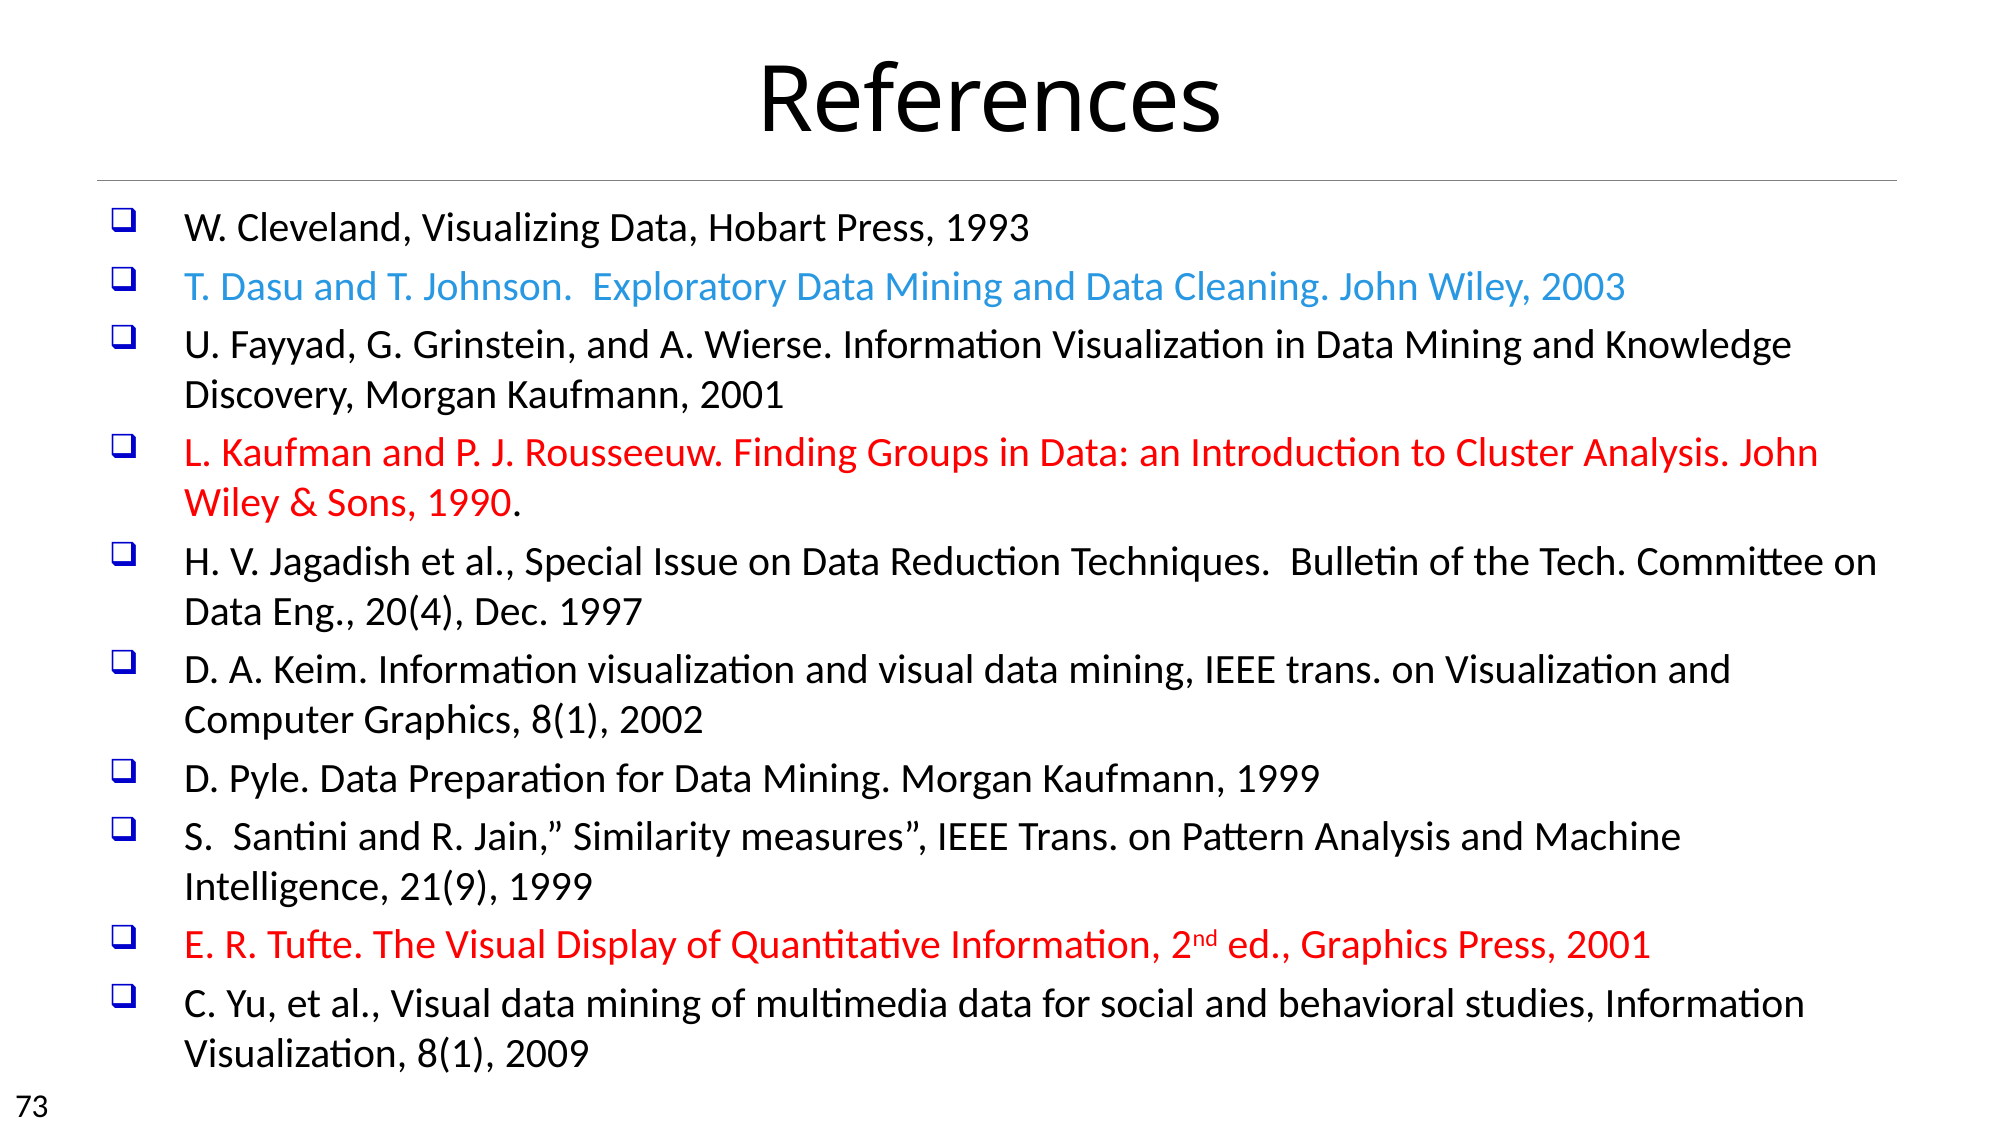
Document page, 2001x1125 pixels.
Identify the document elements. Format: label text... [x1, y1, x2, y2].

title References [57, 36, 1923, 158]
list W. Cleveland, Visualizing Data, Hobart Press, 1993 T. Dasu and T. Johnson. Exploratory Data Mining and Data Cleaning. John Wiley, 2003 U. Fayyad, G. Grinstein, and A. Wierse. Information Visualization in Data Mining and Knowledge Discovery, Morgan Kaufmann, 2001 L. Kaufman and P. J. Rousseeuw. Finding Groups in Data: an Introduction to Cluster Analysis. John Wiley & Sons, 1990. H. V. Jagadish et al., Special Issue on Data Reduction Techniques. Bulletin of the Tech. Committee on Data Eng., 20(4), Dec. 1997 D. A. Keim. Information visualization and visual data mining, IEEE trans. on Visualization and Computer Graphics, 8(1), 2002 D. Pyle. Data Preparation for Data Mining. Morgan Kaufmann, 1999 S. Santini and R. Jain,” Similarity measures”, IEEE Trans. on Pattern Analysis and Machine Intelligence, 21(9), 1999 E. R. Tufte. The Visual Display of Quantitative Information, 2nd ed., Graphics Press, 2001 C. Yu, et al., Visual data mining of multimedia data for social and behavioral studies, Information Visualization, 8(1), 2009 [94, 192, 1895, 1068]
